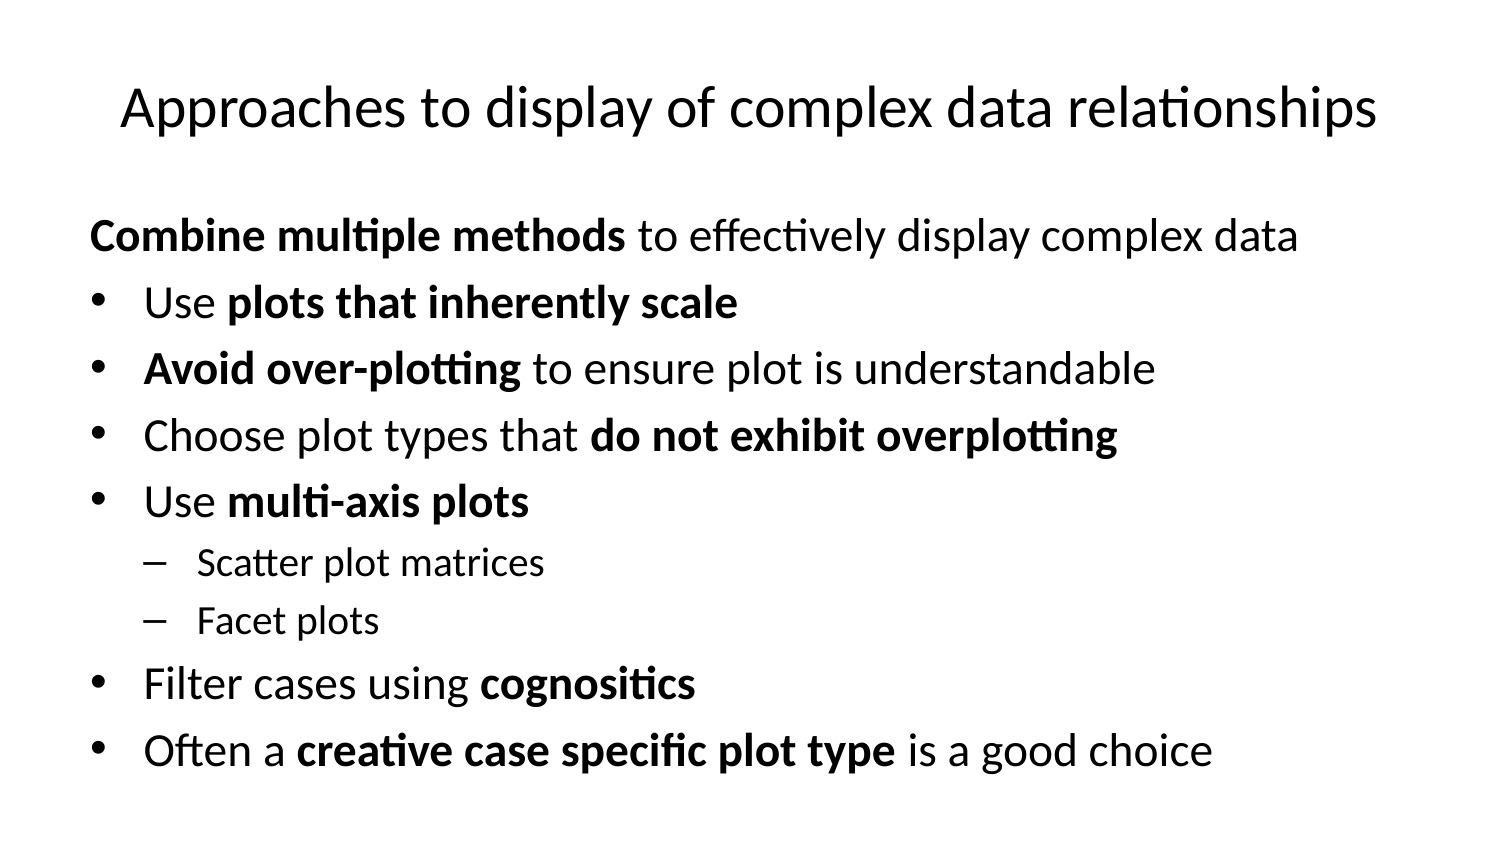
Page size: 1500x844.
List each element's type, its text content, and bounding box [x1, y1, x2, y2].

title Approaches to display of complex data relationships [75, 33, 1425, 175]
list Combine multiple methods to effectively display complex data Use plots that inherently scale Avoid over-plotting to ensure plot is understandable Choose plot types that do not exhibit overplotting Use multi-axis plots Scatter plot matrices Facet plots Filter cases using cognositics Often a creative case specific plot type is a good choice [75, 196, 1425, 790]
